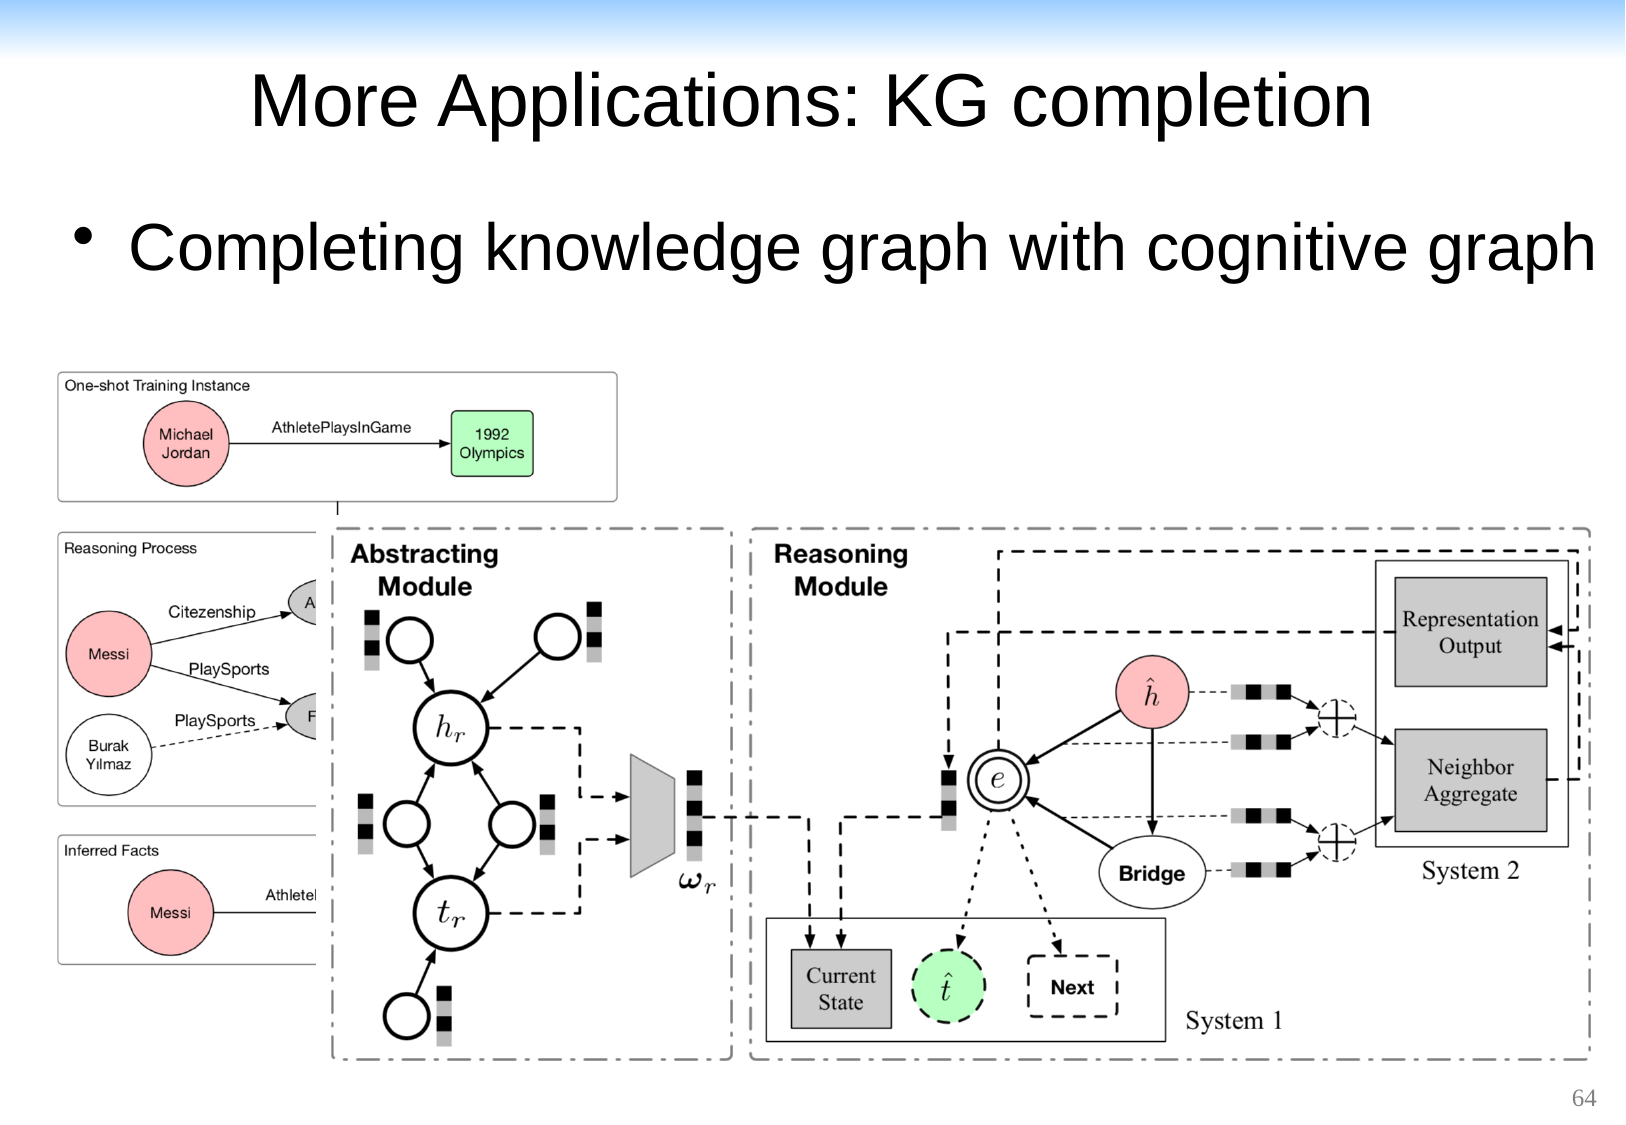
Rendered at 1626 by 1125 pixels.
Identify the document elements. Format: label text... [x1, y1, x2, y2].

list Completing knowledge graph with cognitive graph [57, 196, 1625, 1005]
picture [45, 361, 1605, 1071]
title More Applications: KG completion [44, 31, 1581, 161]
